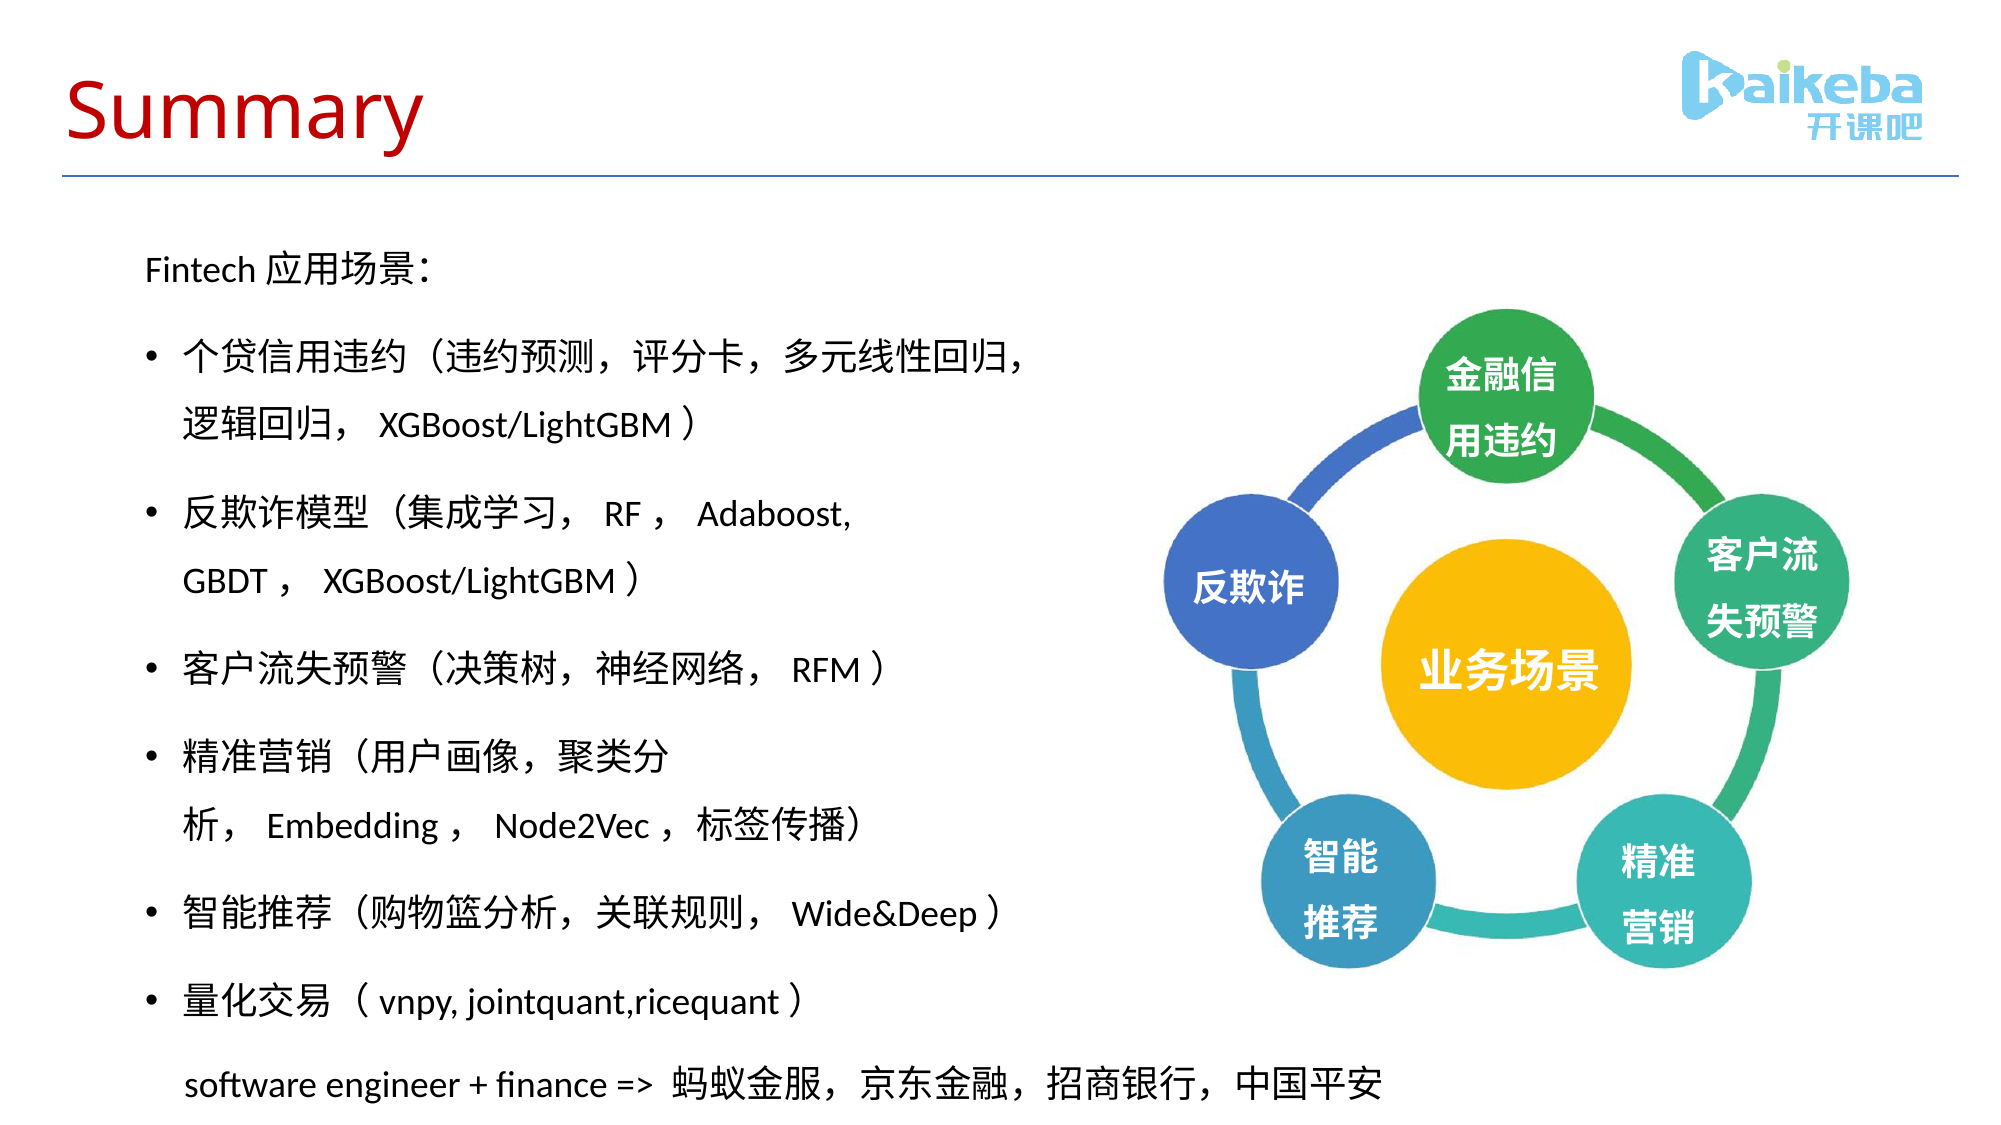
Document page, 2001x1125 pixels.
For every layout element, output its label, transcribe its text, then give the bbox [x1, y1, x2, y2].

picture [1140, 299, 1869, 975]
text_box Fintech应用场景： 个贷信用违约（违约预测，评分卡，多元线性回归，逻辑回归，XGBoost/LightGBM） 反欺诈模型（集成学习，RF，Adaboost, GBDT，XGBoost/LightGBM） 客户流失预警（决策树，神经网络，RFM） 精准营销（用户画像，聚类分析，Embedding，Node2Vec，标签传播） 智能推荐（购物篮分析，关联规则，Wide&Deep） 量化交易（vnpy, jointquant,ricequant） [137, 214, 1068, 905]
title Summary [57, 59, 1728, 167]
text_box software engineer + finance => 蚂蚁金服，京东金融，招商银行，中国平安 [169, 1029, 1449, 1113]
